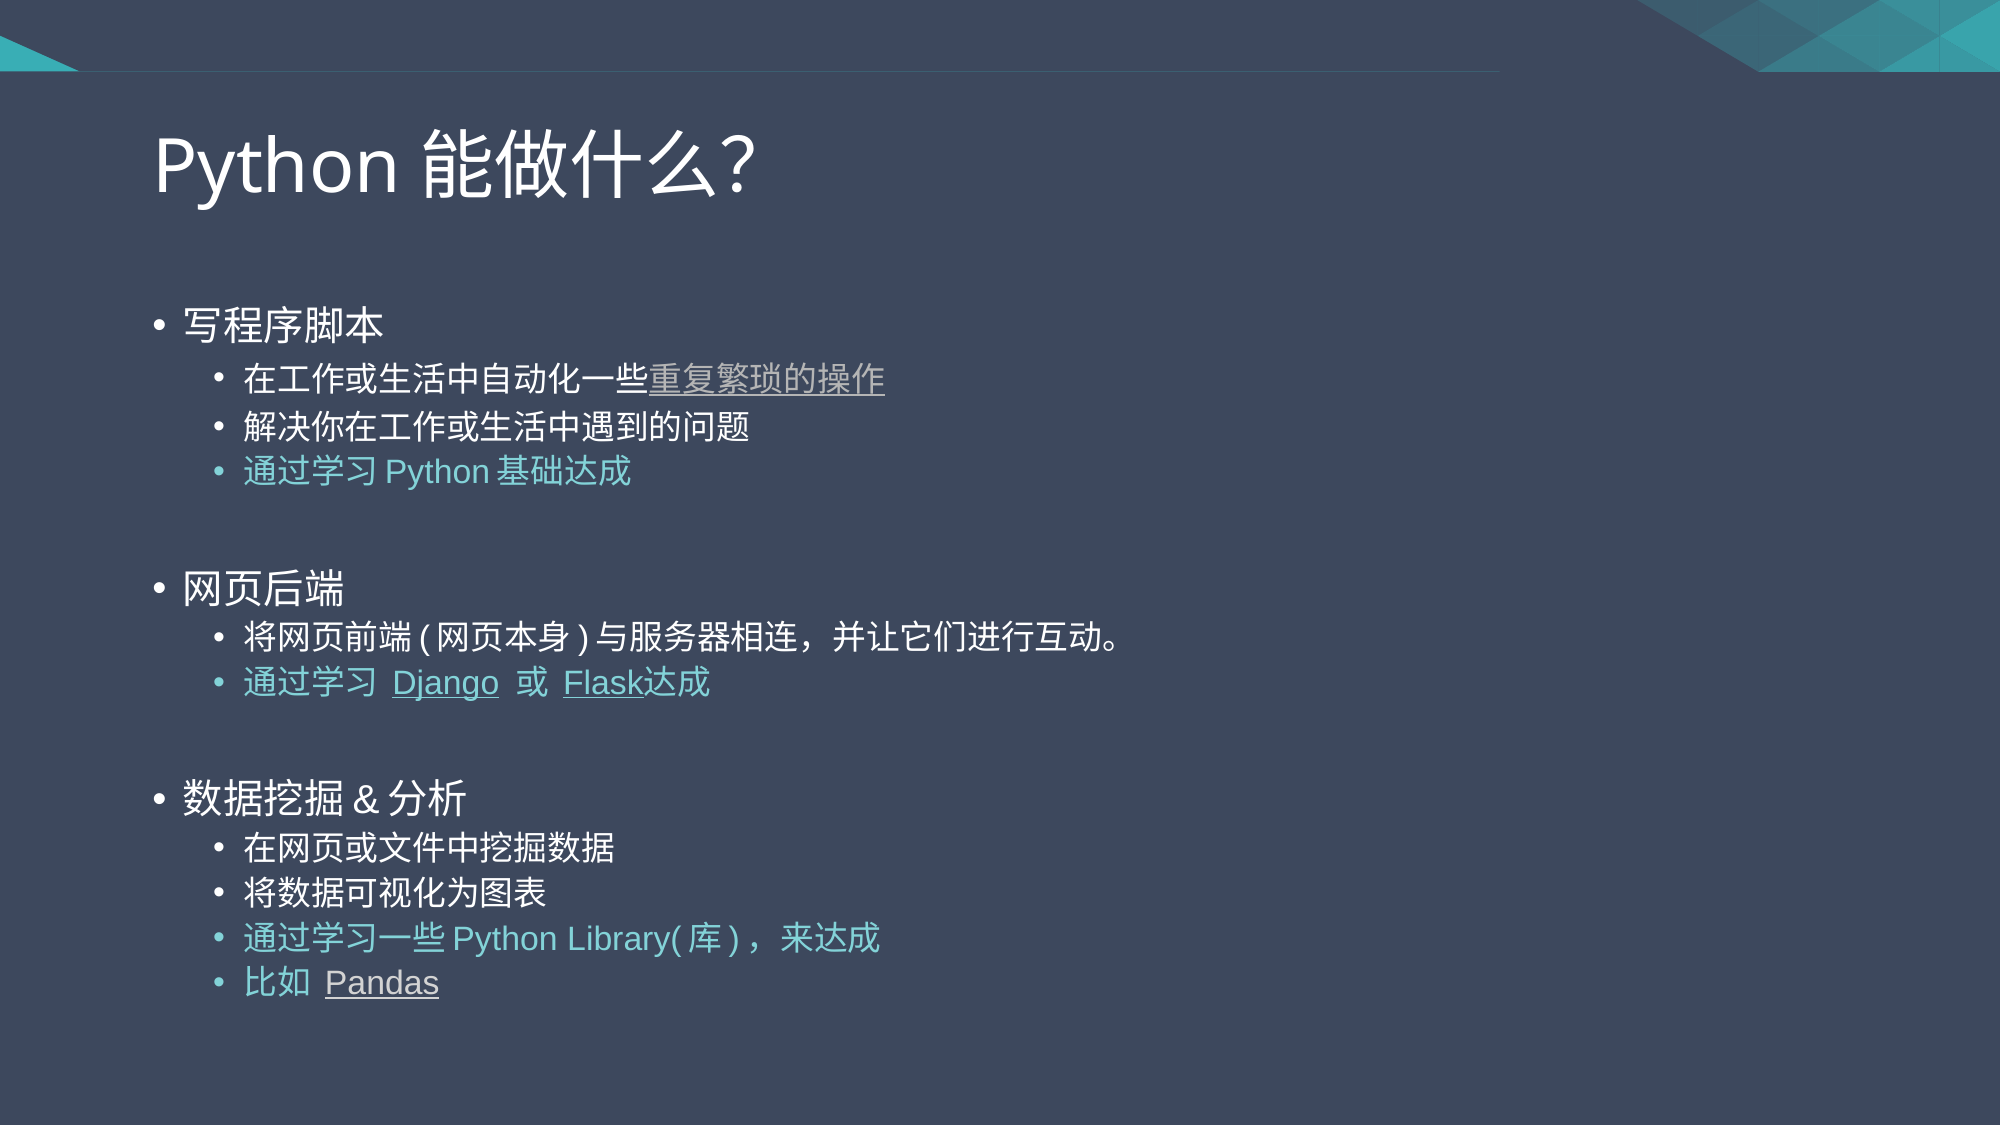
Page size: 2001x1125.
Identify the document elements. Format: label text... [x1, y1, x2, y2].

list 写程序脚本 在工作或生活中自动化一些重复繁琐的操作 解决你在工作或生活中遇到的问题 通过学习Python基础达成 网页后端 将网页前端(网页本身)与服务器相连，并让它们进行互动。 通过学习 Django 或 Flask达成 数据挖掘&分析 在网页或文件中挖掘数据 将数据可视化为图表 通过学习一些Python Library(库)，来达成 比如 Pandas [137, 297, 1863, 1012]
title Python能做什么？ [137, 59, 1863, 278]
